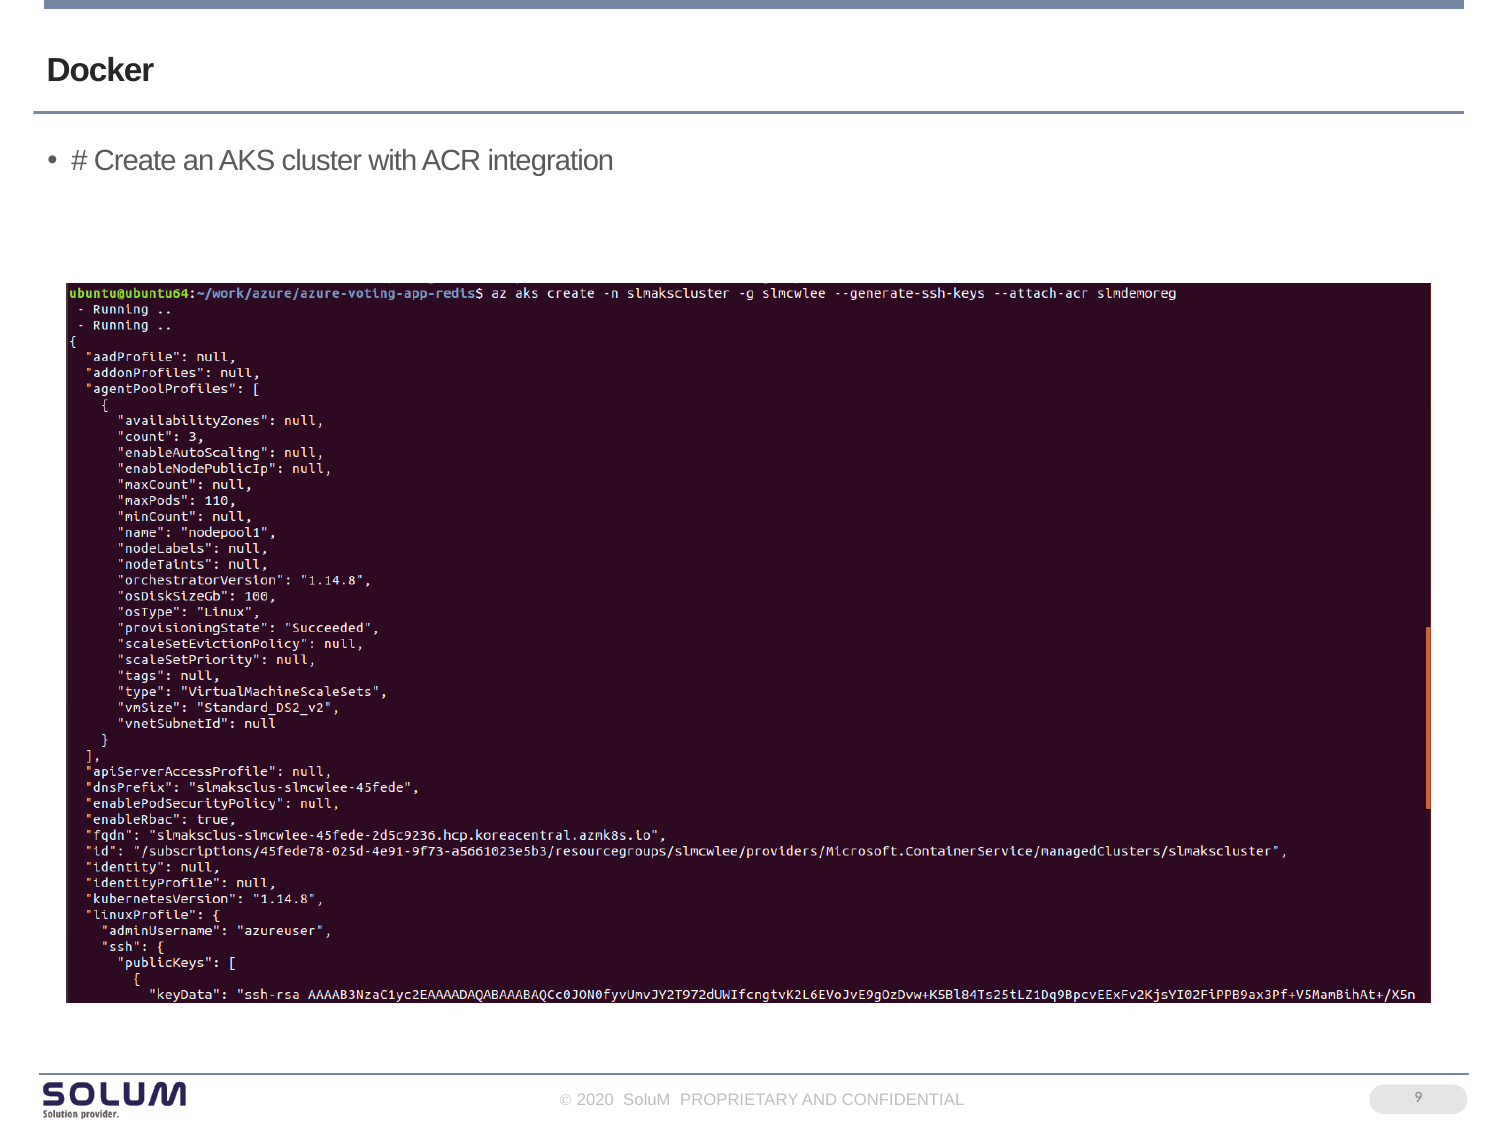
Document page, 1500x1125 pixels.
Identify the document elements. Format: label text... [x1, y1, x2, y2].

subtitle # Create an AKS cluster with ACR integration [33, 137, 1464, 562]
picture [66, 283, 1431, 1003]
picture [41, 1080, 187, 1119]
title Docker [46, 28, 1349, 113]
